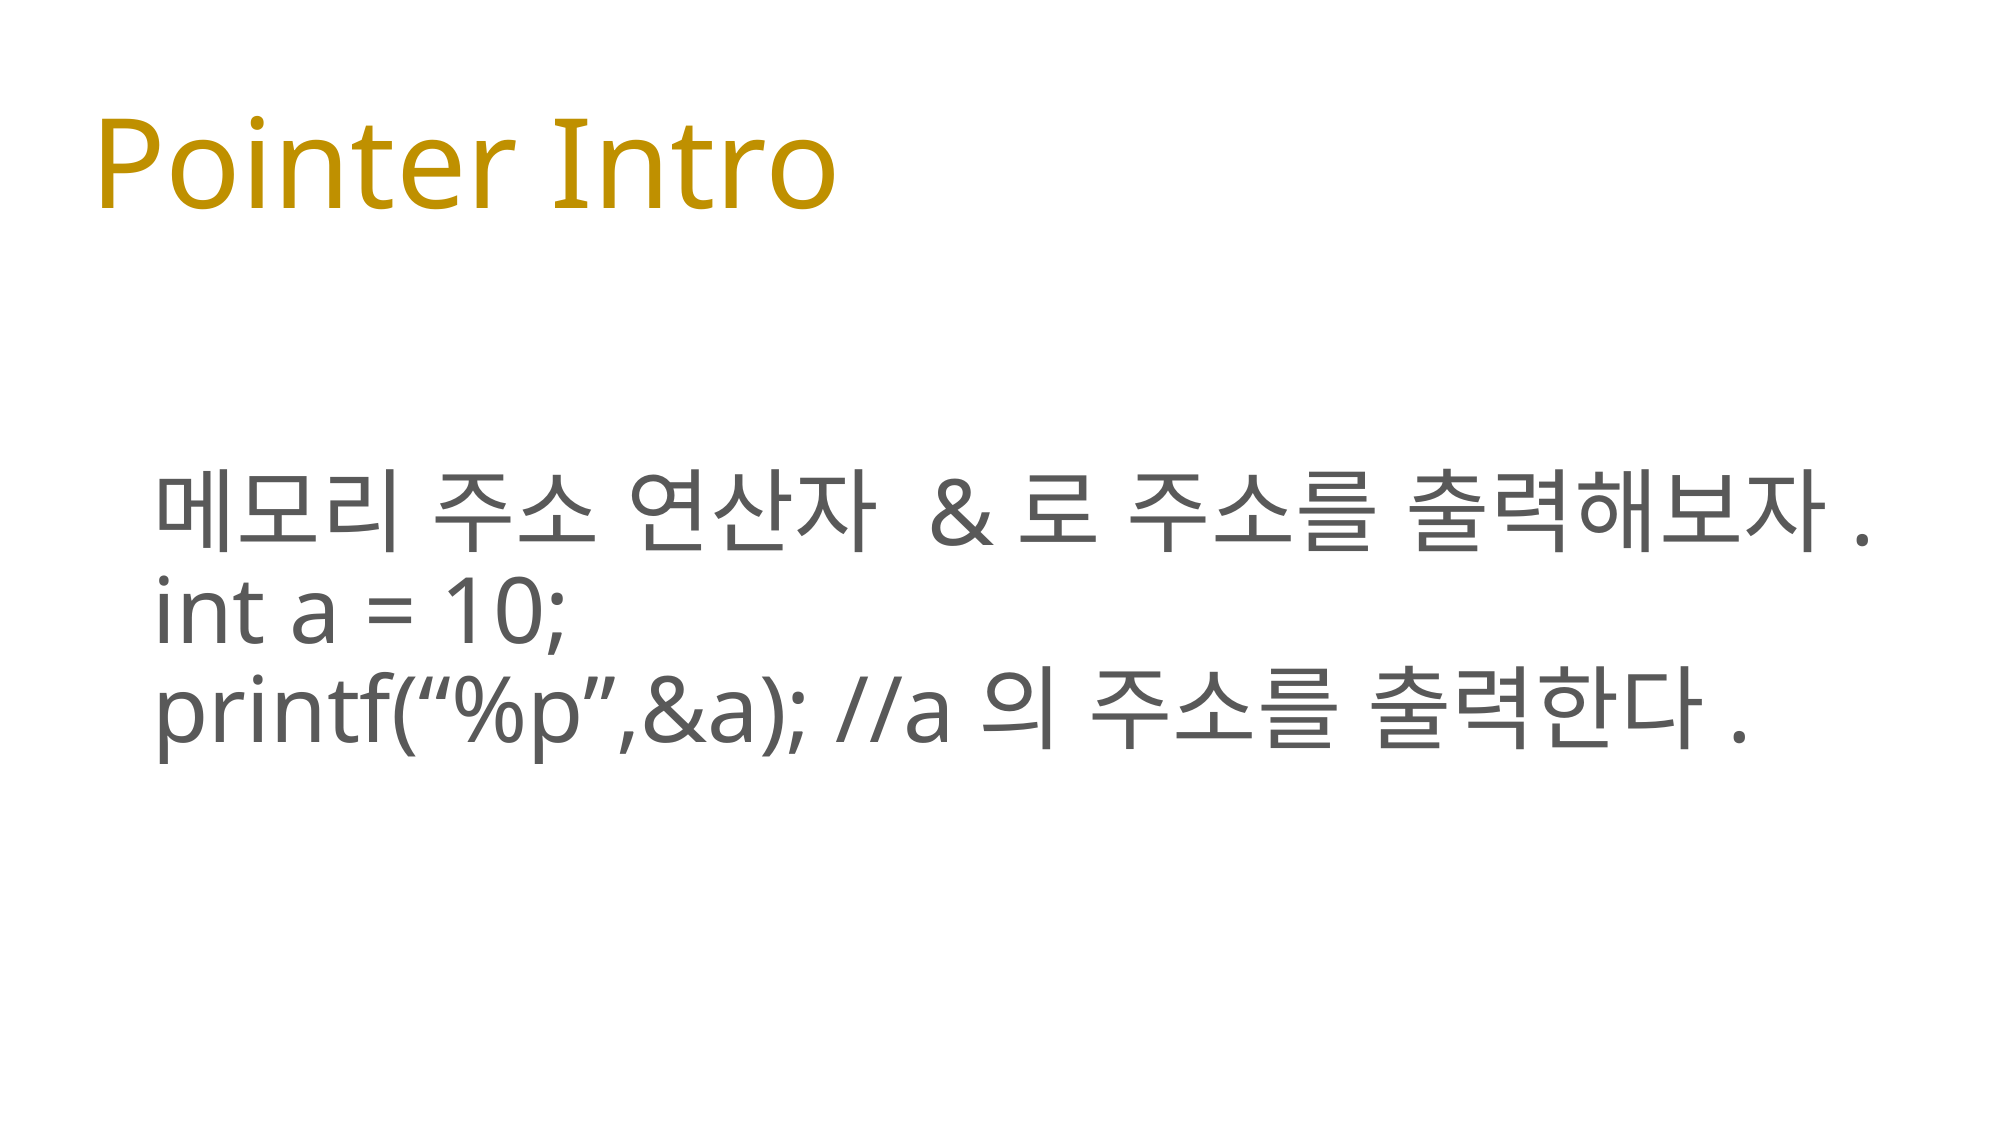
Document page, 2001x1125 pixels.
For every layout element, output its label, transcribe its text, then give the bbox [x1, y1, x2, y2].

title Pointer Intro [75, 59, 1800, 278]
text_box 메모리 주소 연산자 &로 주소를 출력해보자. int a = 10; printf(“%p”,&a); //a의 주소를 출력한다. [137, 249, 1863, 979]
